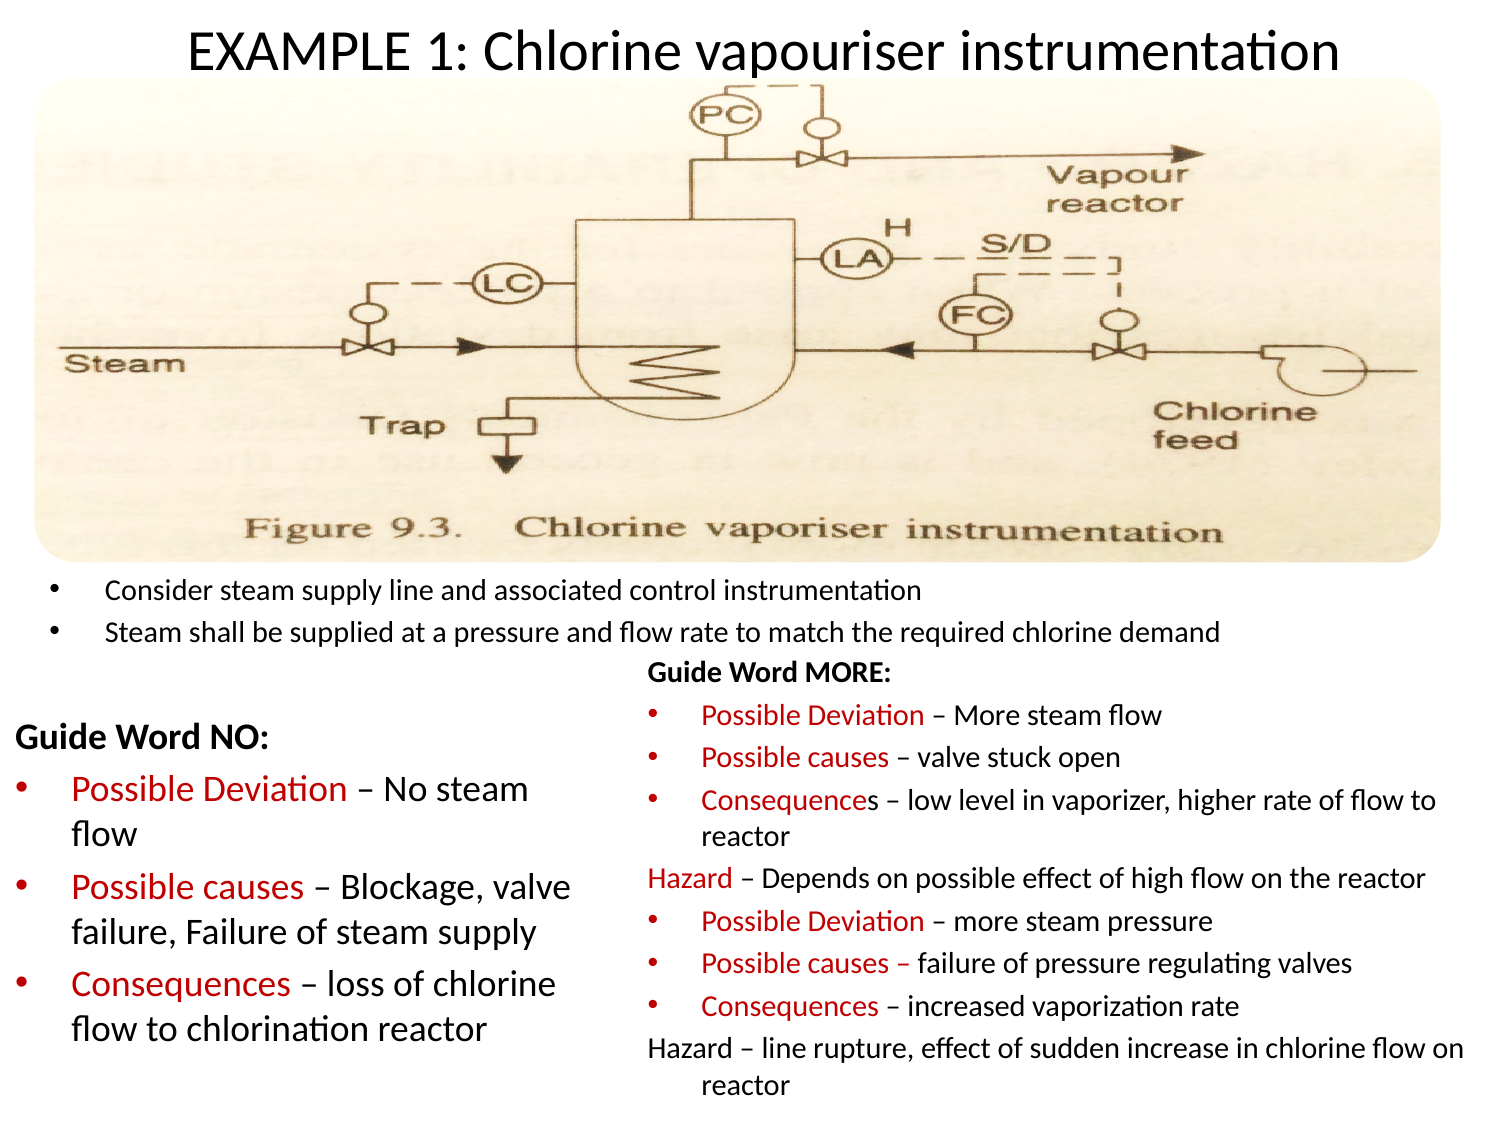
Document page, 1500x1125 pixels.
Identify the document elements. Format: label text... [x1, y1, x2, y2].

title EXAMPLE 1: Chlorine vapouriser instrumentation [75, 0, 1454, 94]
text_box Consider steam supply line and associated control instrumentation Steam shall be supplied at a pressure and flow rate to match the required chlorine demand [34, 562, 1465, 657]
text_box Guide Word MORE: Possible Deviation – More steam flow Possible causes – valve stuck open Consequences – low level in vaporizer, higher rate of flow to reactor Hazard – Depends on possible effect of high flow on the reactor Possible Deviation – more steam pressure Possible causes – failure of pressure regulating valves Consequences – increased vaporization rate Hazard – line rupture, effect of sudden increase in chlorine flow on reactor [632, 645, 1489, 1114]
text_box Guide Word NO: Possible Deviation – No steam flow Possible causes – Blockage, valve failure, Failure of steam supply Consequences – loss of chlorine flow to chlorination reactor [0, 704, 610, 1102]
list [34, 77, 1441, 563]
